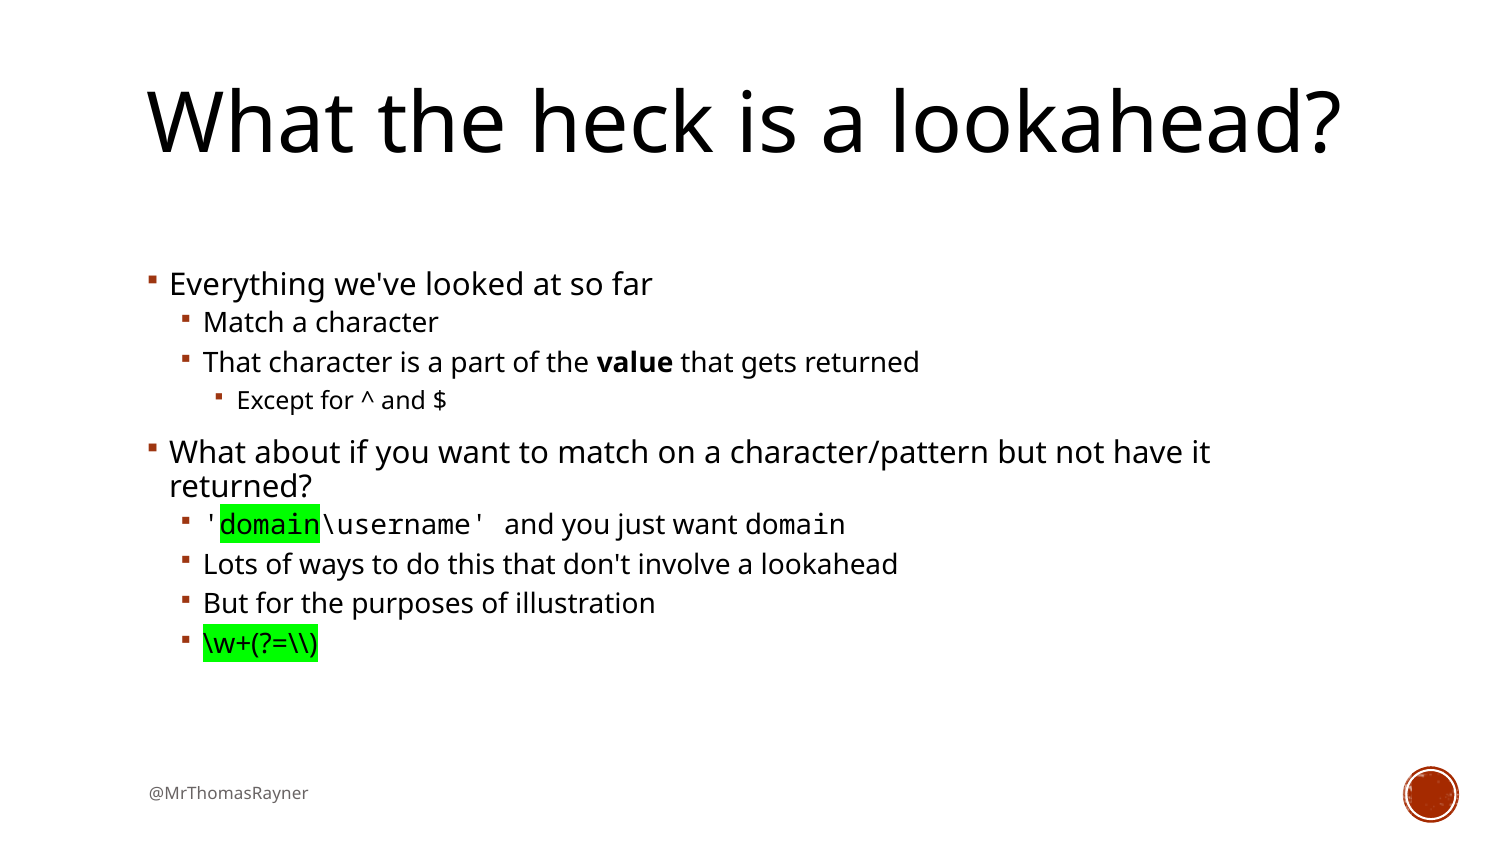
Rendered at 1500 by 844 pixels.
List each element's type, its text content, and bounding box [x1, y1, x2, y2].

title What the heck is a lookahead? [131, 59, 1370, 192]
footer @MrThomasRayner [133, 771, 913, 817]
list Everything we've looked at so far Match a character That character is a part of the value that gets returned Except for ^ and $ What about if you want to match on a character/pattern but not have it returned? 'domain\username' and you just want domain Lots of ways to do this that don't involve a lookahead But for the purposes of illustration \w+(?=\\) [131, 261, 1370, 760]
